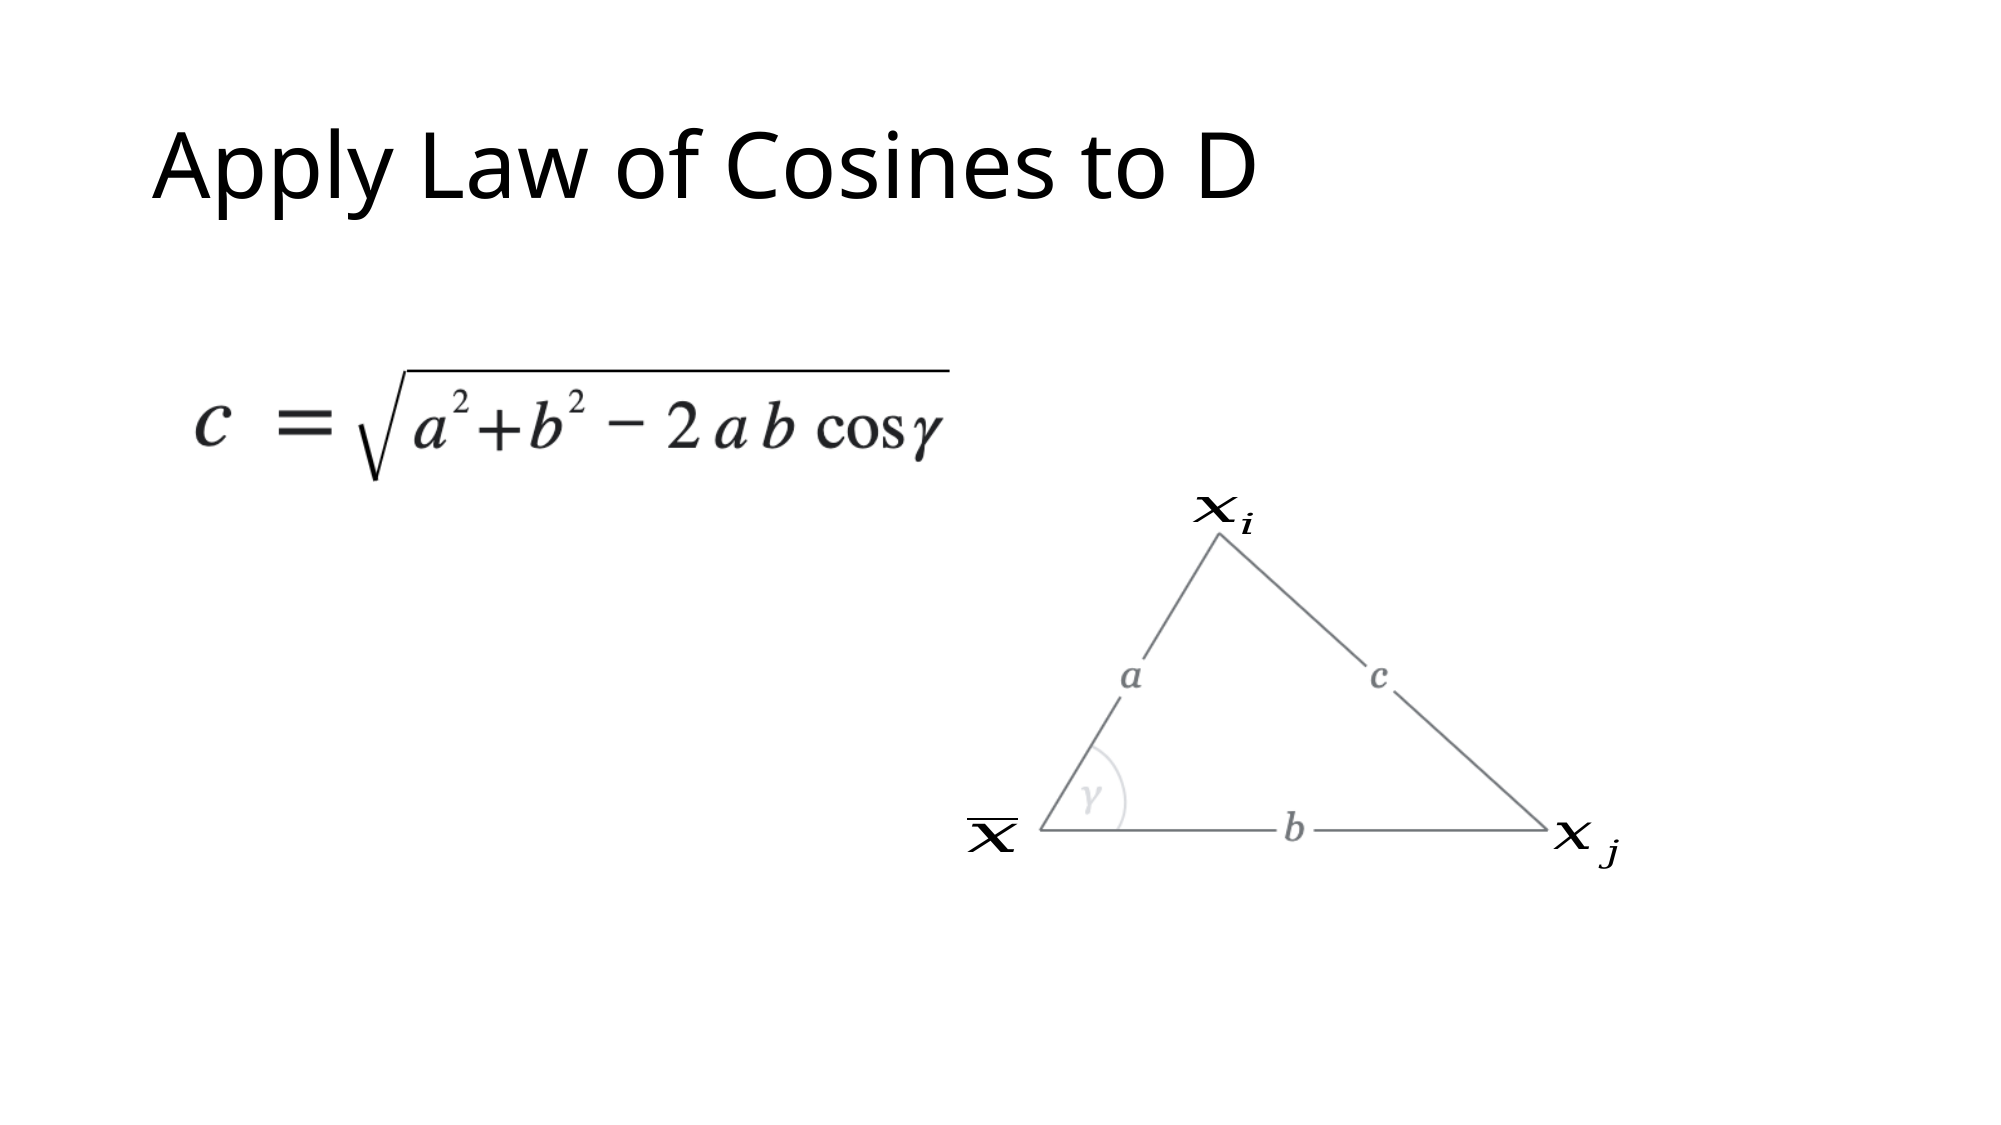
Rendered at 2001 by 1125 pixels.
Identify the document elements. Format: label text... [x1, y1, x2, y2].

picture [175, 337, 1633, 873]
title Apply Law of Cosines to D [137, 59, 1863, 278]
